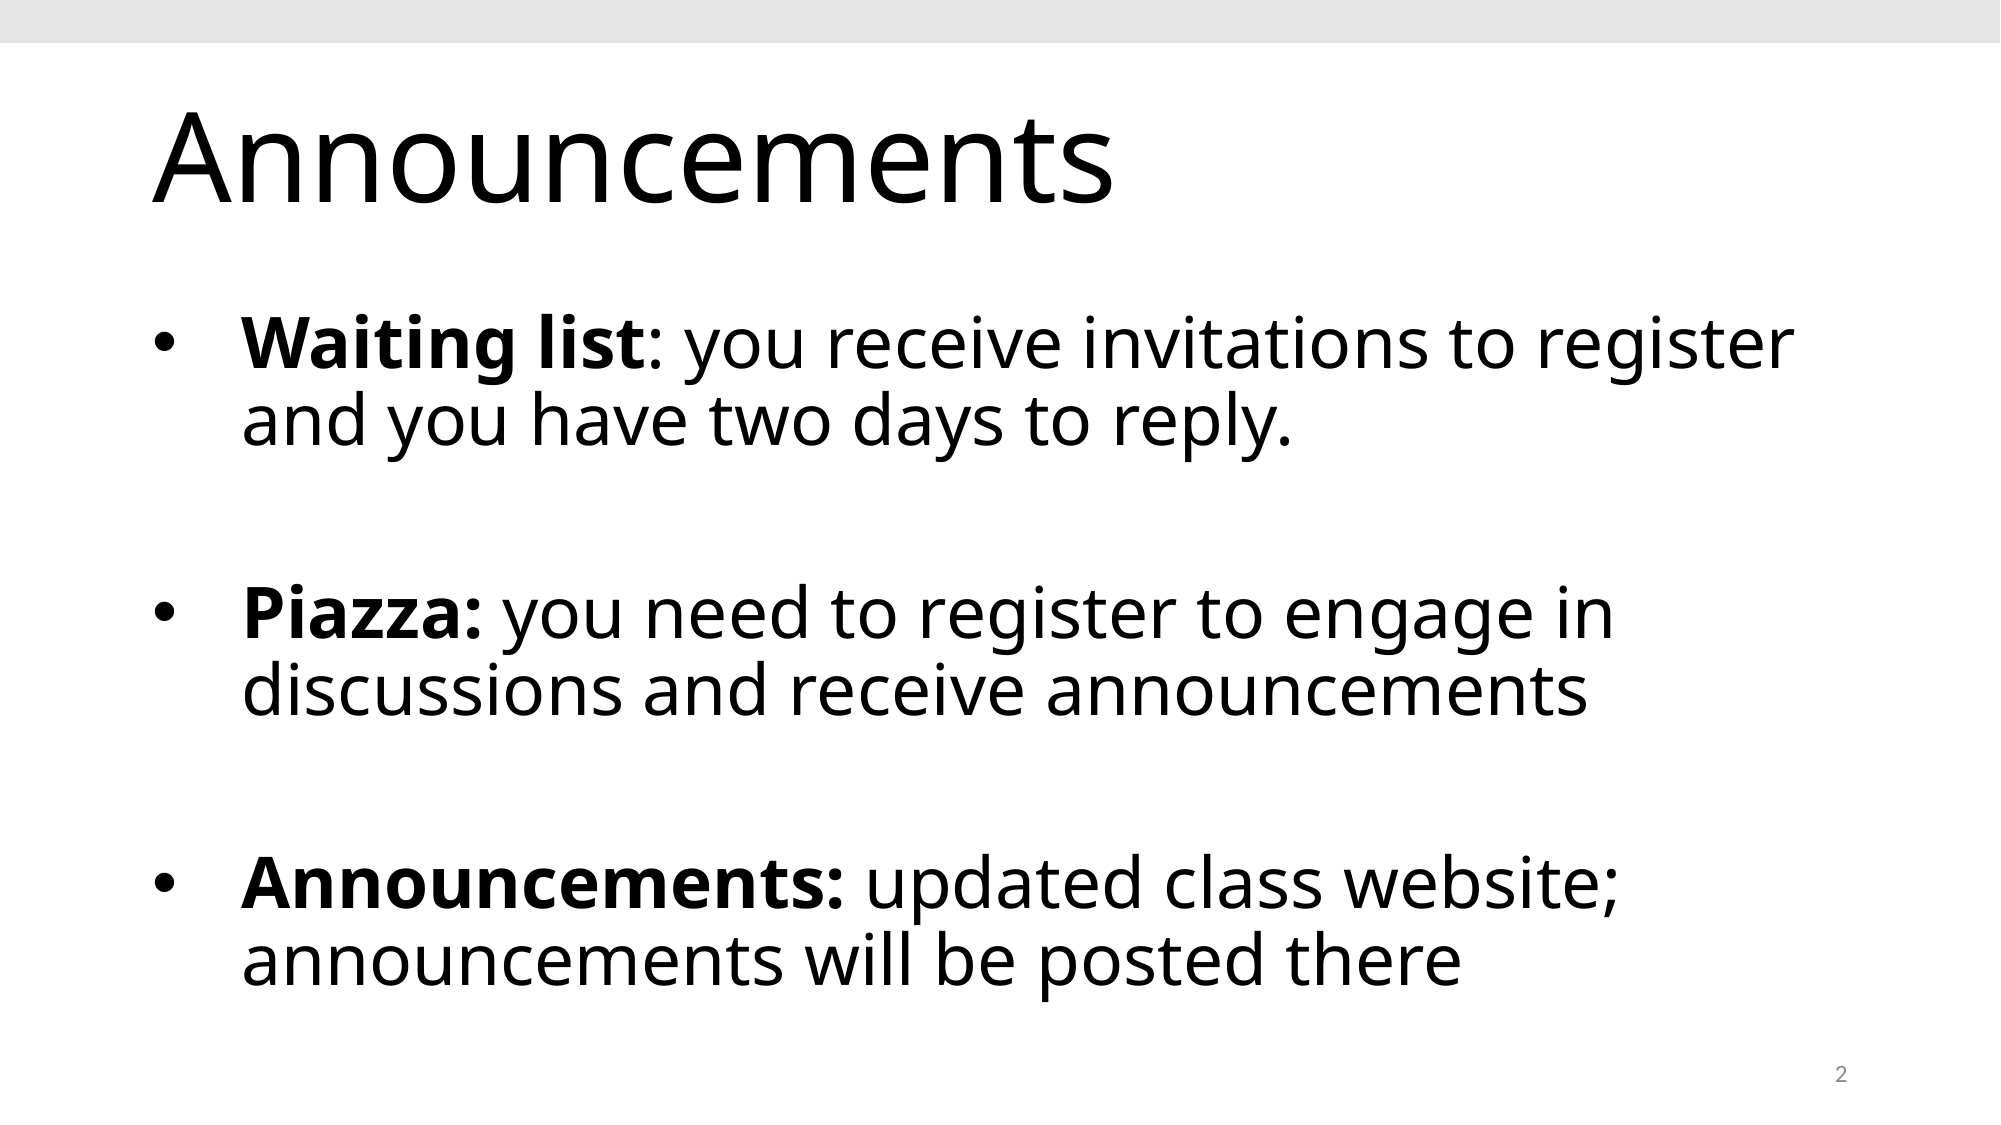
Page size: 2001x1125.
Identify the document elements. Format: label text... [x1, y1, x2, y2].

title Announcements [137, 59, 1863, 237]
text_box [0, 0, 2000, 44]
text_box Waiting list: you receive invitations to register and you have two days to reply. Piazza: you need to register to engage in discussions and receive announcements Announcements: updated class website; announcements will be posted there [137, 299, 1863, 1014]
slide_number 2 [1412, 1042, 1863, 1103]
